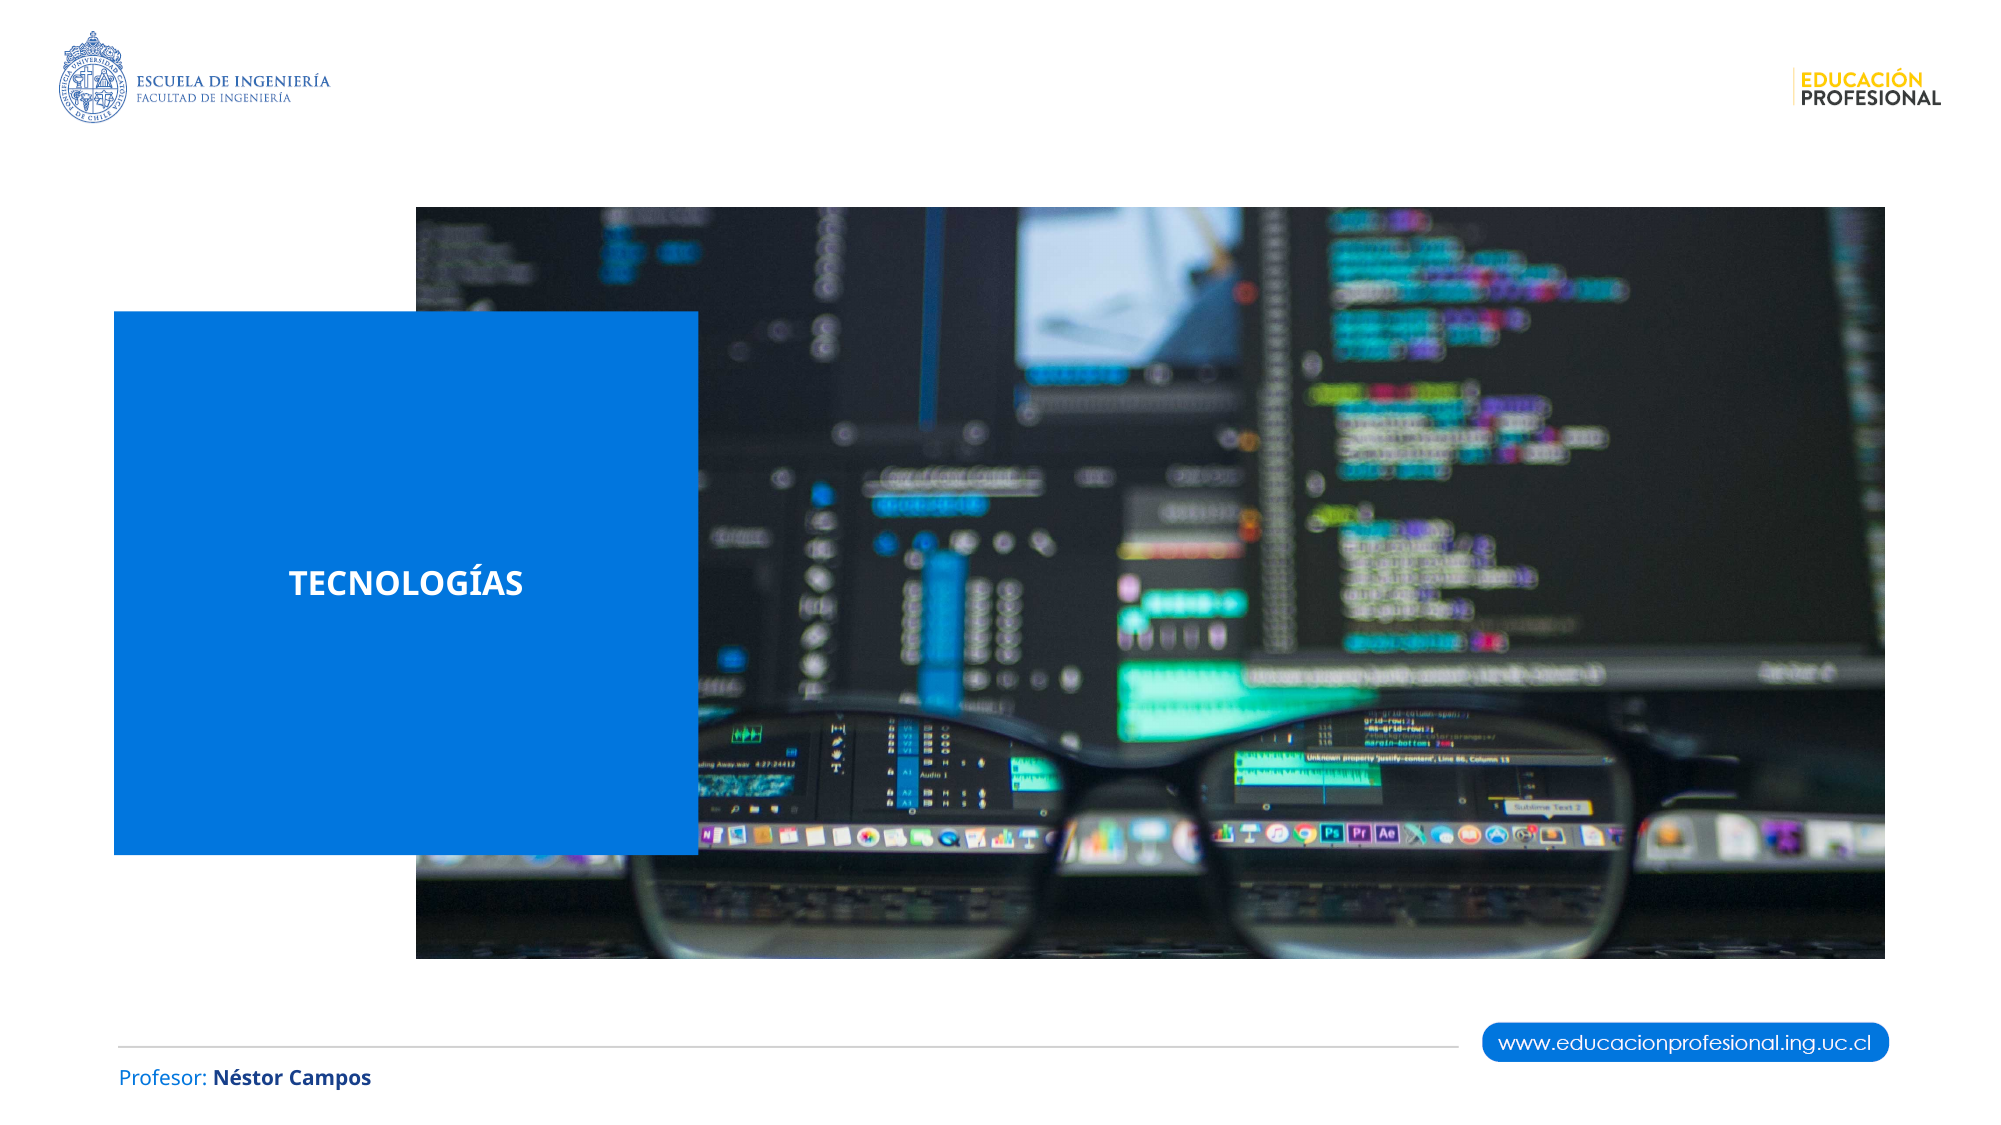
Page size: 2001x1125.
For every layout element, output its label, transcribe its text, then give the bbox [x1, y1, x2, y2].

picture [0, 0, 2000, 1125]
list TECNOLOGÍAS [114, 311, 416, 856]
